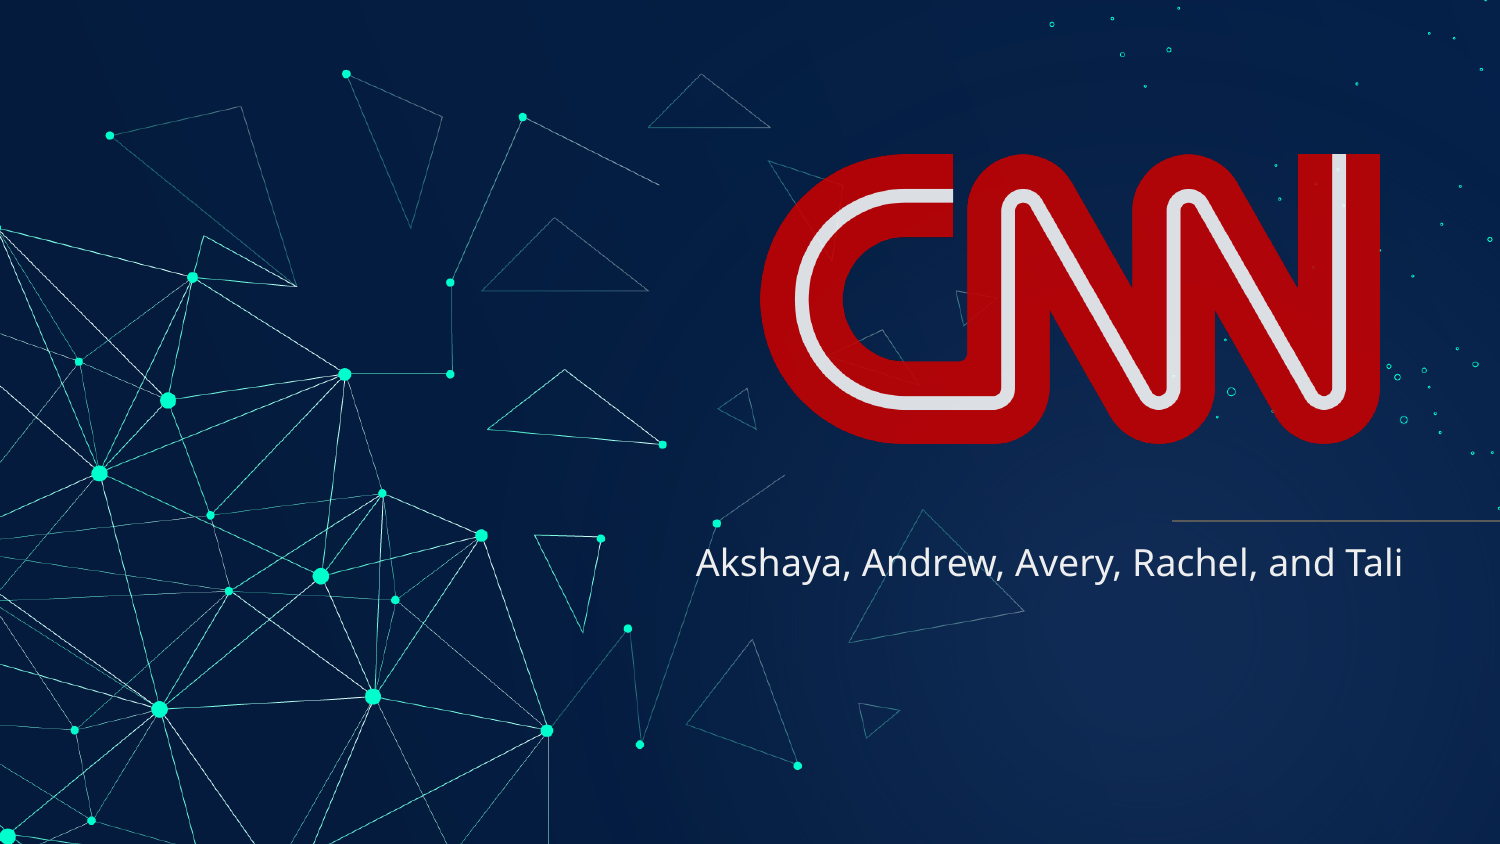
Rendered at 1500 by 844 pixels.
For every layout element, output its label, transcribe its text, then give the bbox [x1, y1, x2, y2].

subtitle Akshaya, Andrew, Avery, Rachel, and Tali [602, 481, 1420, 599]
picture [0, 0, 1500, 844]
